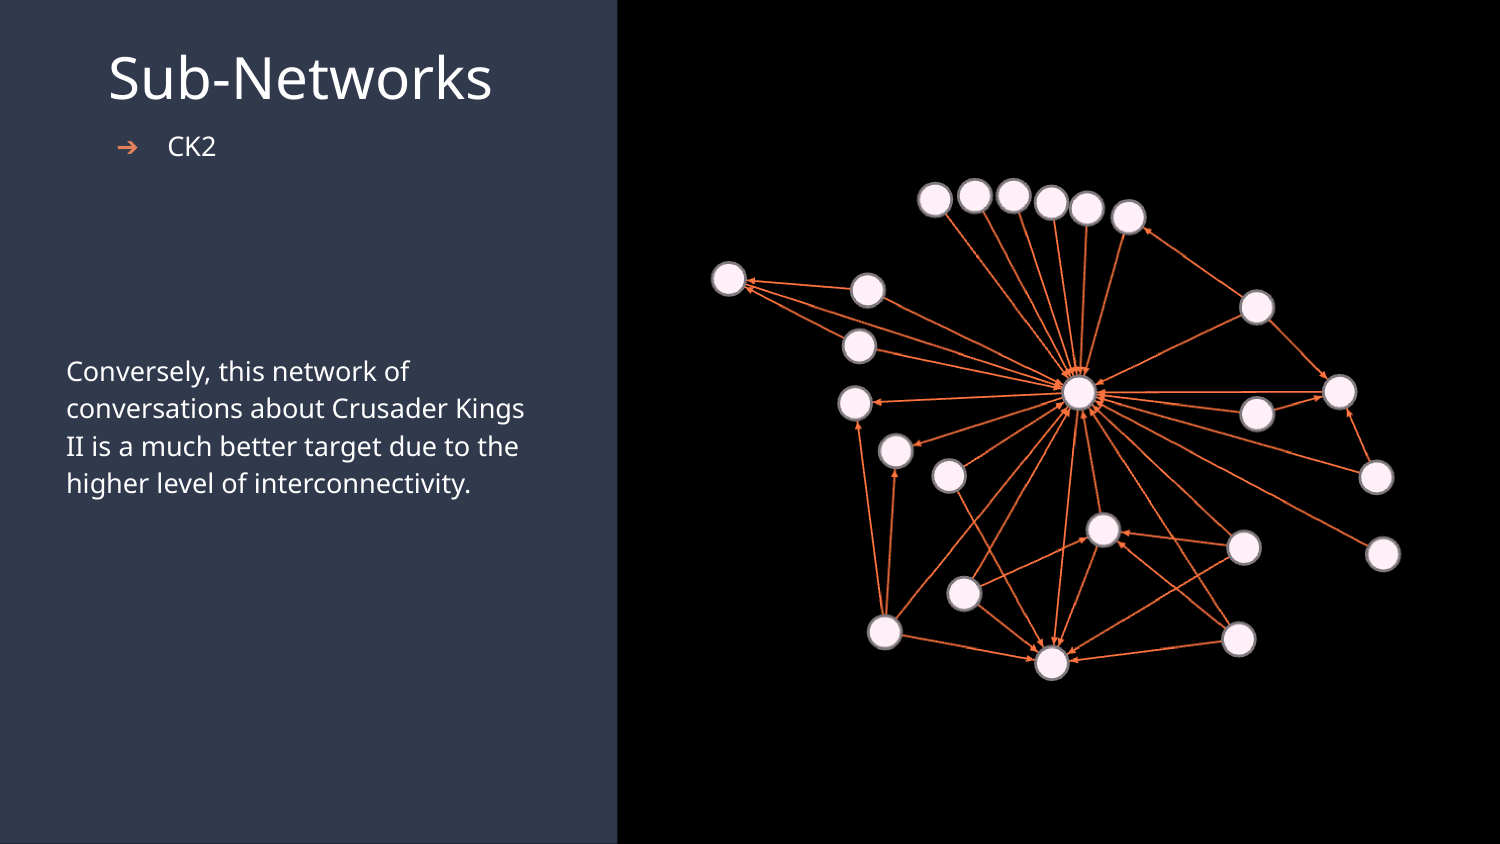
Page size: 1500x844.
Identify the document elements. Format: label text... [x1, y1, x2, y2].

text_box Sub-Networks [31, 19, 571, 134]
text_box CK2 [77, 134, 465, 188]
list Conversely, this network of conversations about Crusader Kings II is a much better target due to the higher level of interconnectivity. [51, 334, 565, 770]
picture [686, 109, 1415, 698]
